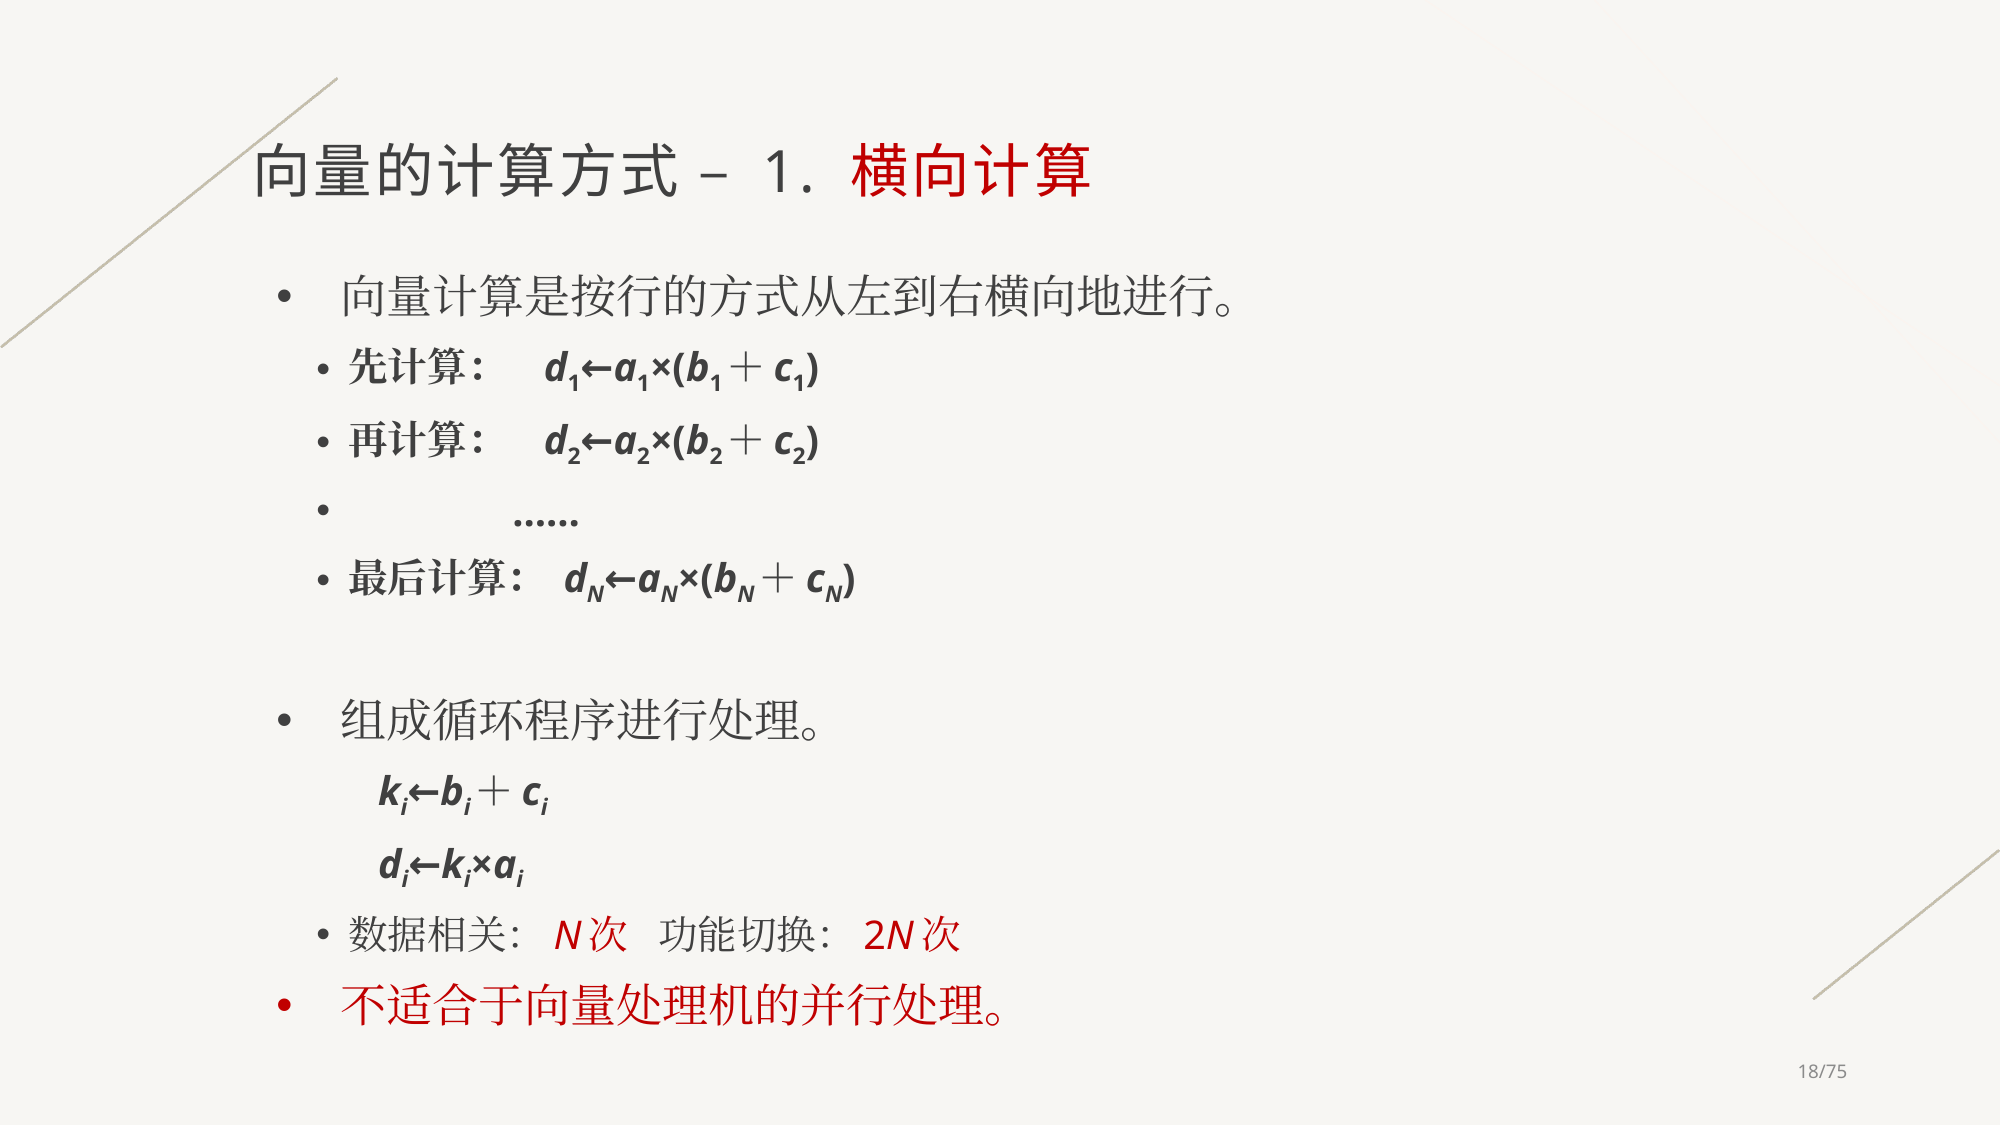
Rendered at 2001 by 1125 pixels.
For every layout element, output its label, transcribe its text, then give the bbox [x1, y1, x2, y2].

picture [1812, 849, 2000, 1000]
picture [0, 77, 338, 348]
slide_number 18/75 [1412, 1042, 1863, 1103]
title 向量的计算方式 – 1. 横向计算 [237, 98, 1763, 249]
list 向量计算是按行的方式从左到右横向地进行。 先计算： d1←a1×(b1＋c1) 再计算： d2←a2×(b2＋c2) …… 最后计算： dN←aN×(bN＋cN) 组成循环程序进行处理。 ki←bi＋ci di←ki×ai 数据相关：N次 功能切换：2N次 不适合于向量处理机的并行处理。 [237, 249, 1763, 1043]
